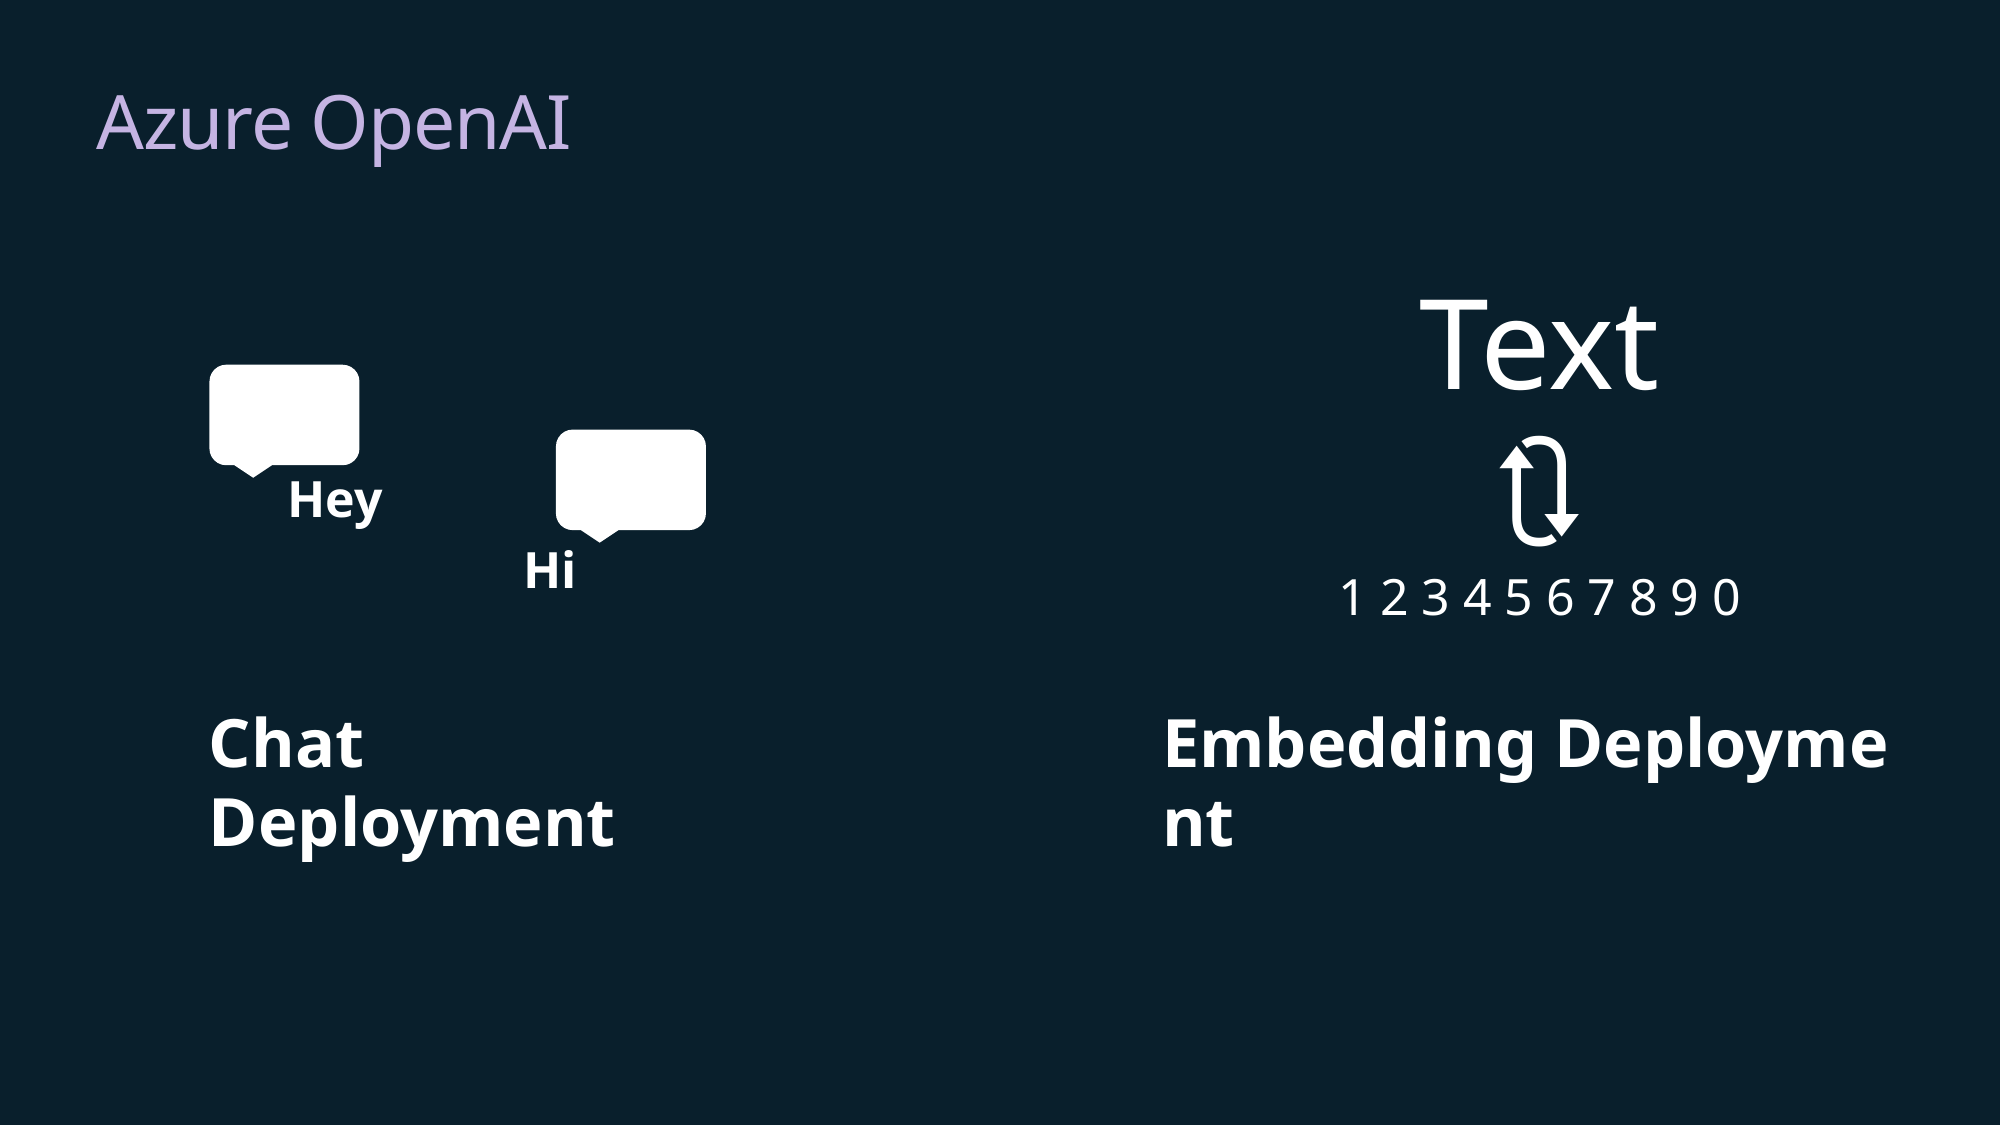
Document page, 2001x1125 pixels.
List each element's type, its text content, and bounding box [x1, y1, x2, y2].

text_box [208, 363, 361, 479]
text_box Chat Deployment [208, 700, 721, 861]
text_box [555, 428, 707, 544]
title Azure OpenAI [96, 75, 1904, 166]
text_box Embedding Deployment [1162, 700, 1917, 861]
